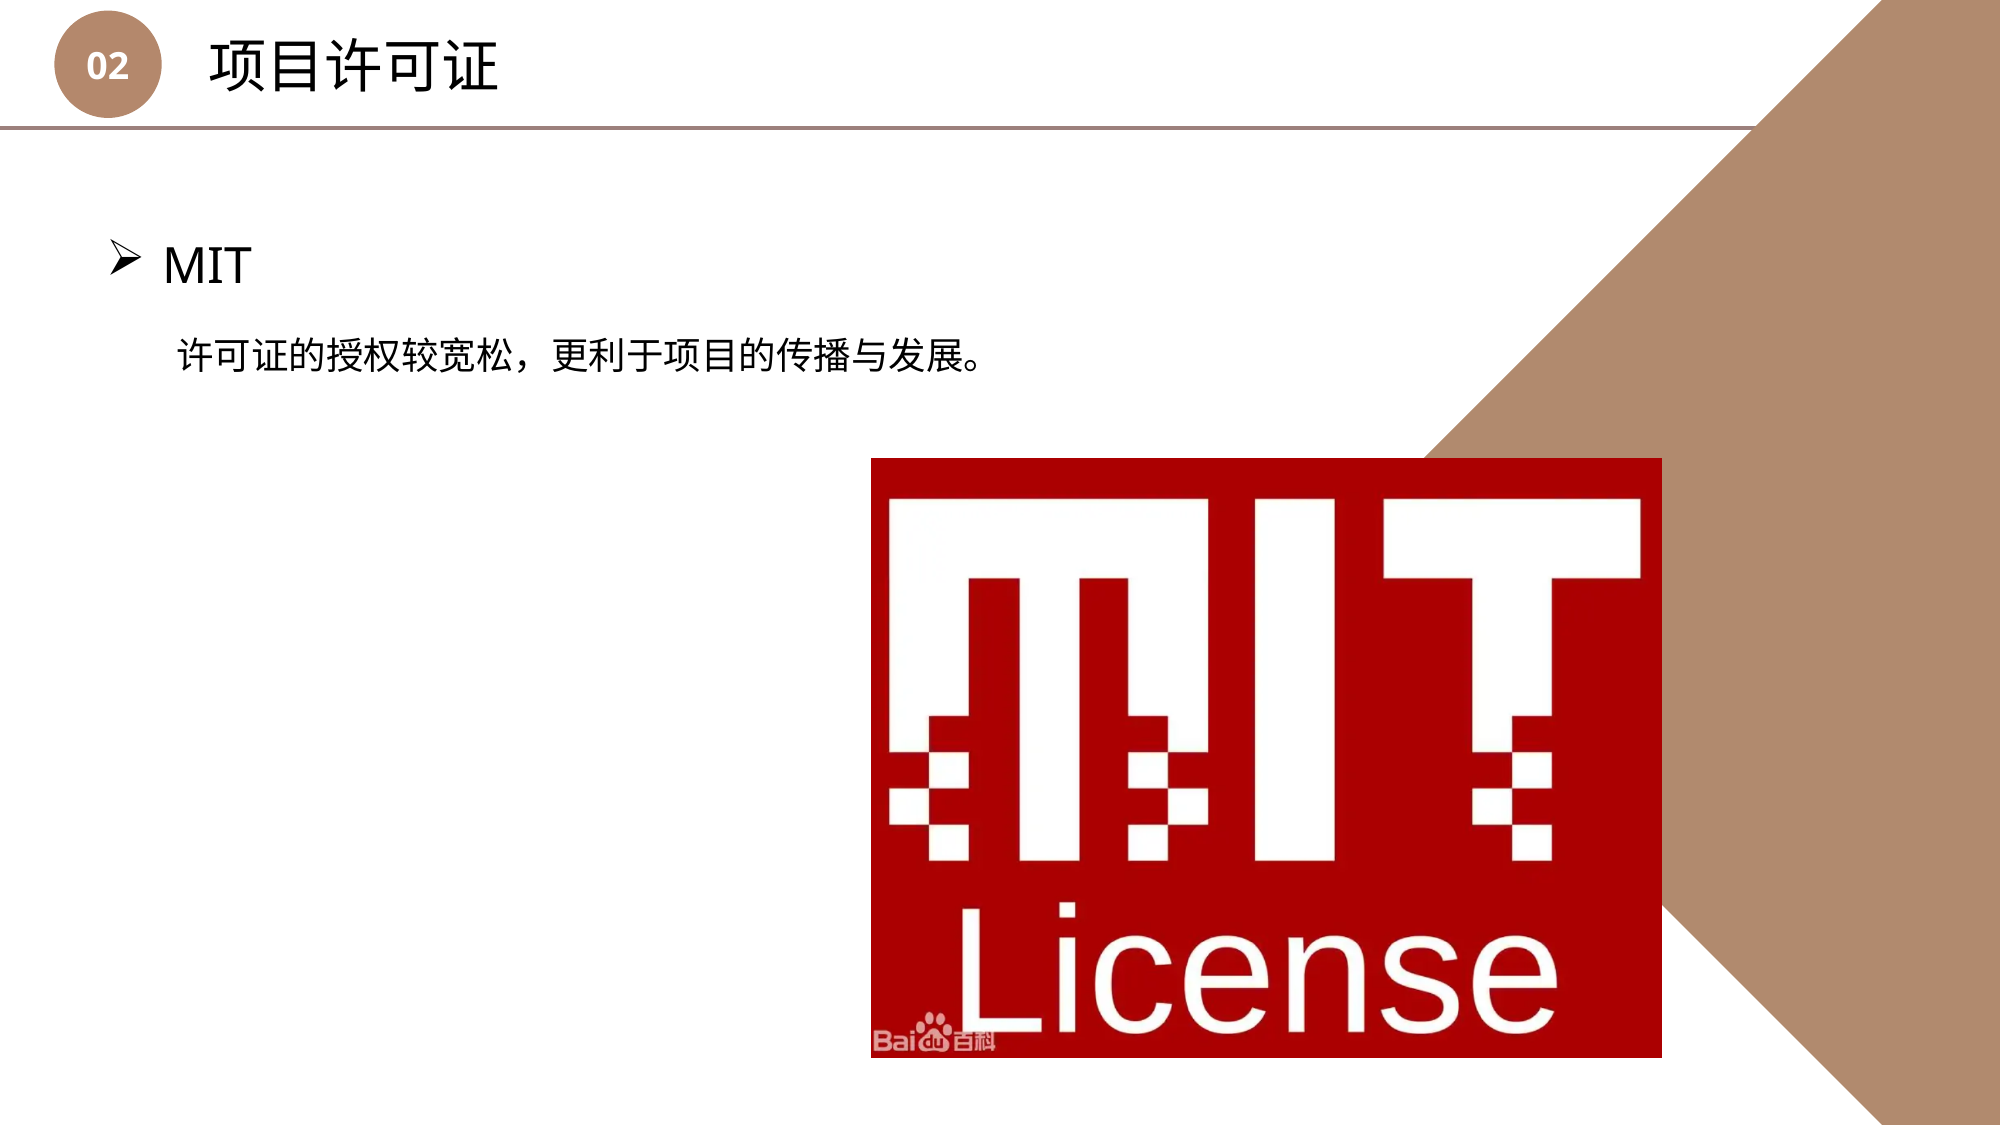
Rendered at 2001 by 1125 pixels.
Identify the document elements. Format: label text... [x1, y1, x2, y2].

text_box [1422, 129, 2000, 1125]
text_box 项目许可证 [193, 22, 981, 107]
text_box 02 [53, 9, 163, 119]
text_box [1753, 0, 2000, 127]
text_box 许可证的授权较宽松，更利于项目的传播与发展。 [161, 324, 1297, 385]
picture [871, 458, 1662, 1058]
text_box MIT [91, 226, 667, 301]
